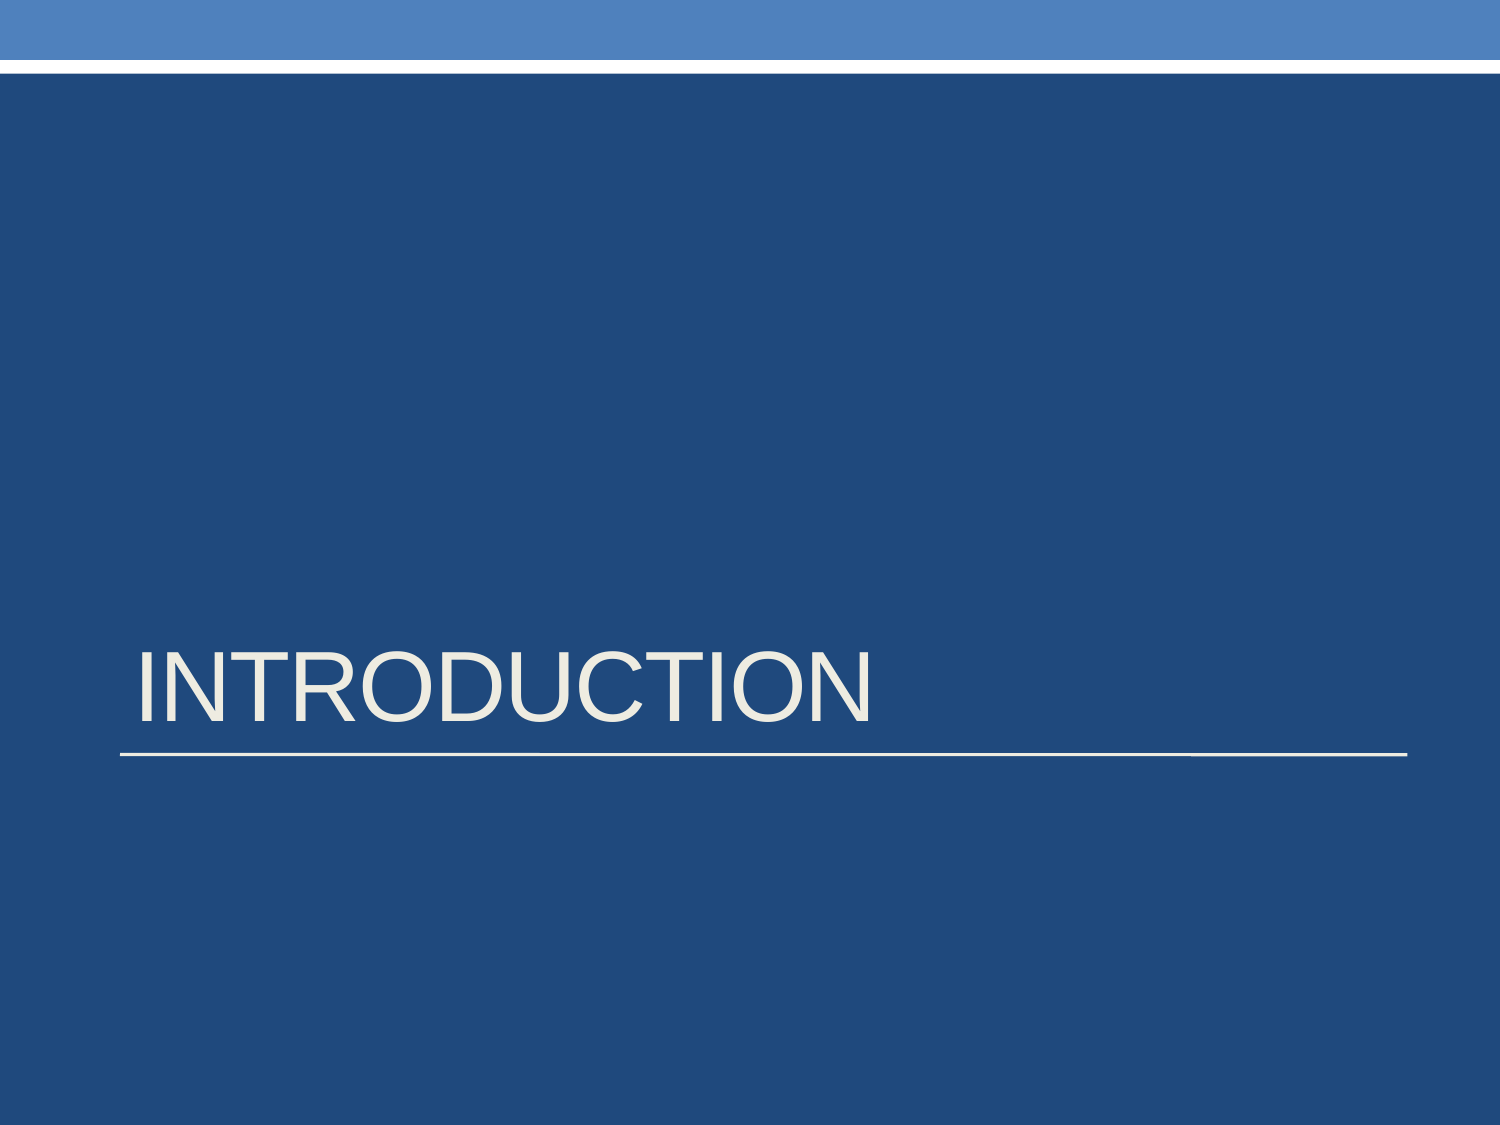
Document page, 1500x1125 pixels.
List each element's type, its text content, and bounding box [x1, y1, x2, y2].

title Introduction [118, 387, 1394, 749]
